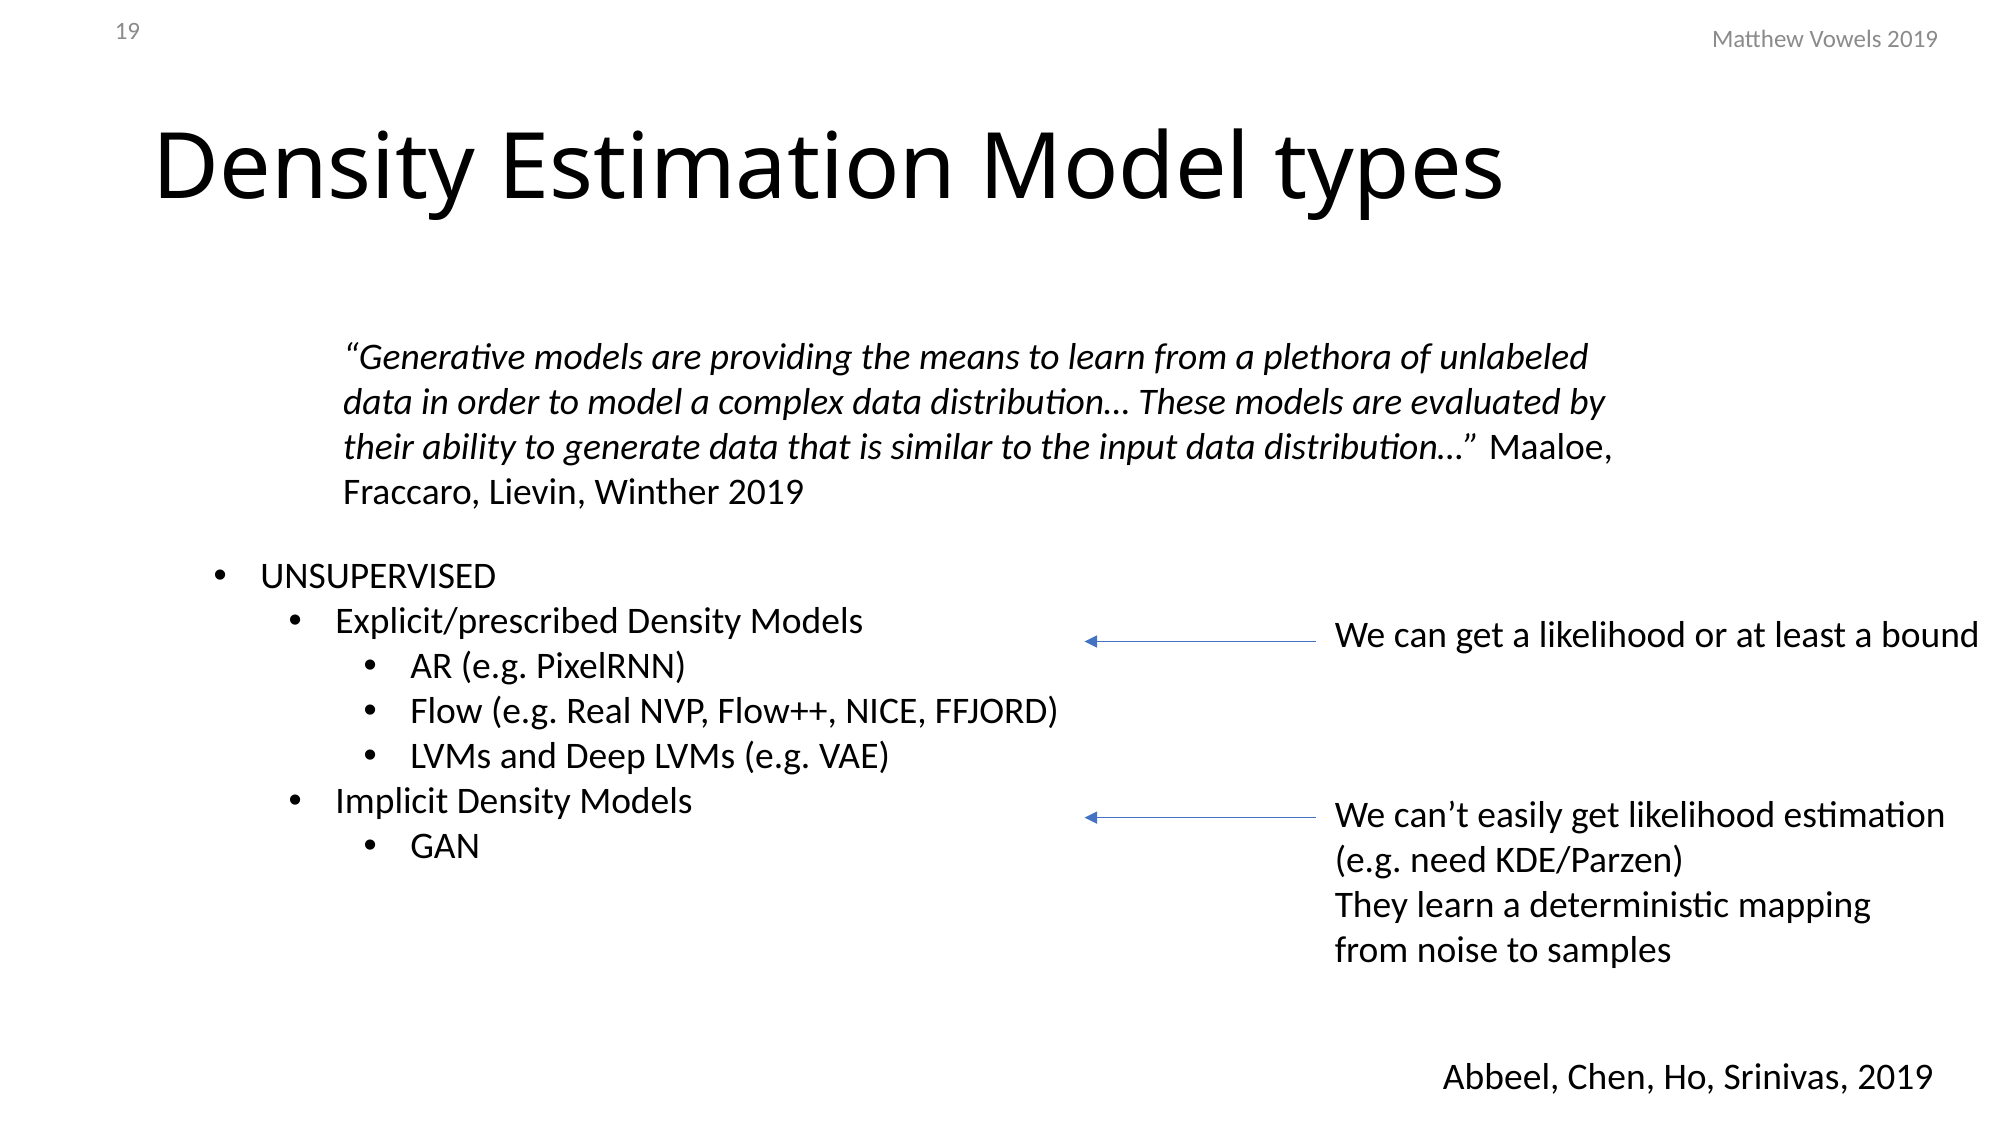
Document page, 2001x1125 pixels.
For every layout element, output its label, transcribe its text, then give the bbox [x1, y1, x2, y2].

slide_number Matthew Vowels 2019 [1697, 7, 2000, 68]
slide_number 19 [0, 0, 156, 60]
text_box Abbeel, Chen, Ho, Srinivas, 2019 [1428, 1045, 1949, 1105]
text_box UNSUPERVISED Explicit/prescribed Density Models AR (e.g. PixelRNN) Flow (e.g. Real NVP, Flow++, NICE, FFJORD) LVMs and Deep LVMs (e.g. VAE) Implicit Density Models GAN [198, 544, 1085, 874]
title Density Estimation Model types [137, 59, 1863, 278]
text_box We can get a likelihood or at least a bound We can’t easily get likelihood estimation (e.g. need KDE/Parzen) They learn a deterministic mapping from noise to samples [1320, 602, 1996, 978]
text_box “Generative models are providing the means to learn from a plethora of unlabeled data in order to model a complex data distribution… These models are evaluated by their ability to generate data that is similar to the input data distribution…” Maaloe, Fraccaro, Lievin, Winther 2019 [328, 325, 1672, 520]
